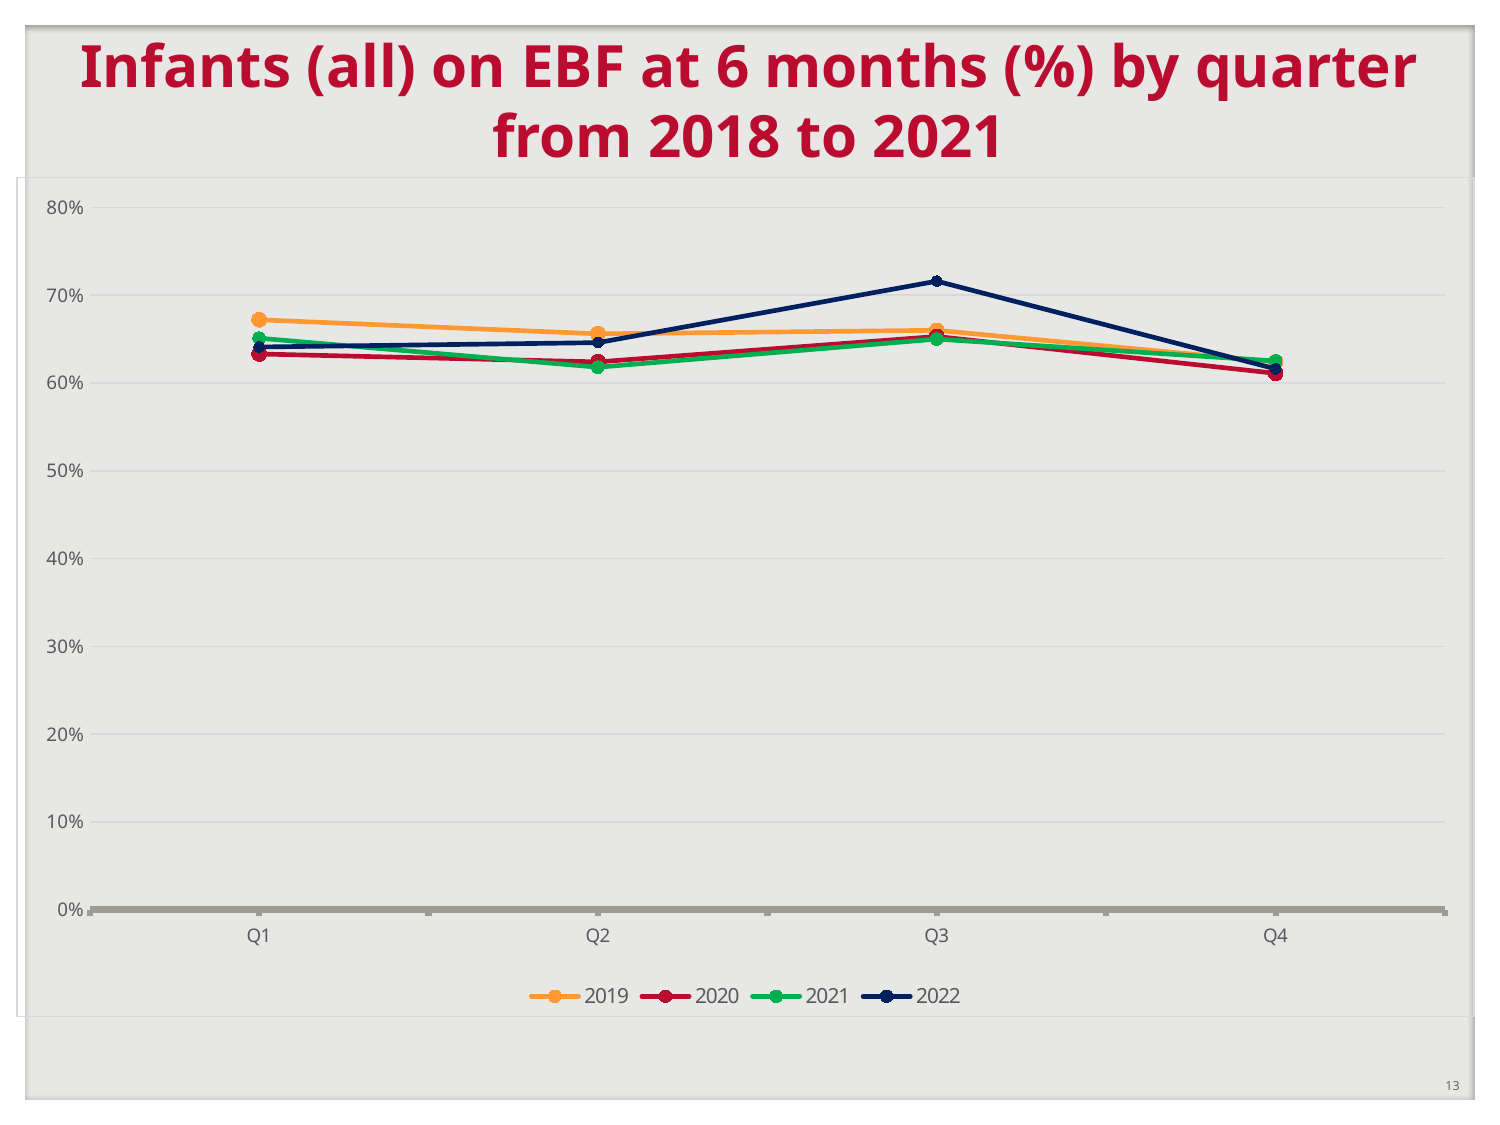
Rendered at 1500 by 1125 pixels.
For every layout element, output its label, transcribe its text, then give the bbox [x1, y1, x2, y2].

chart [16, 176, 1476, 1018]
title Infants (all) on EBF at 6 months (%) by quarter from 2018 to 2021 [34, 20, 1465, 175]
slide_number 13 [1125, 1071, 1475, 1102]
